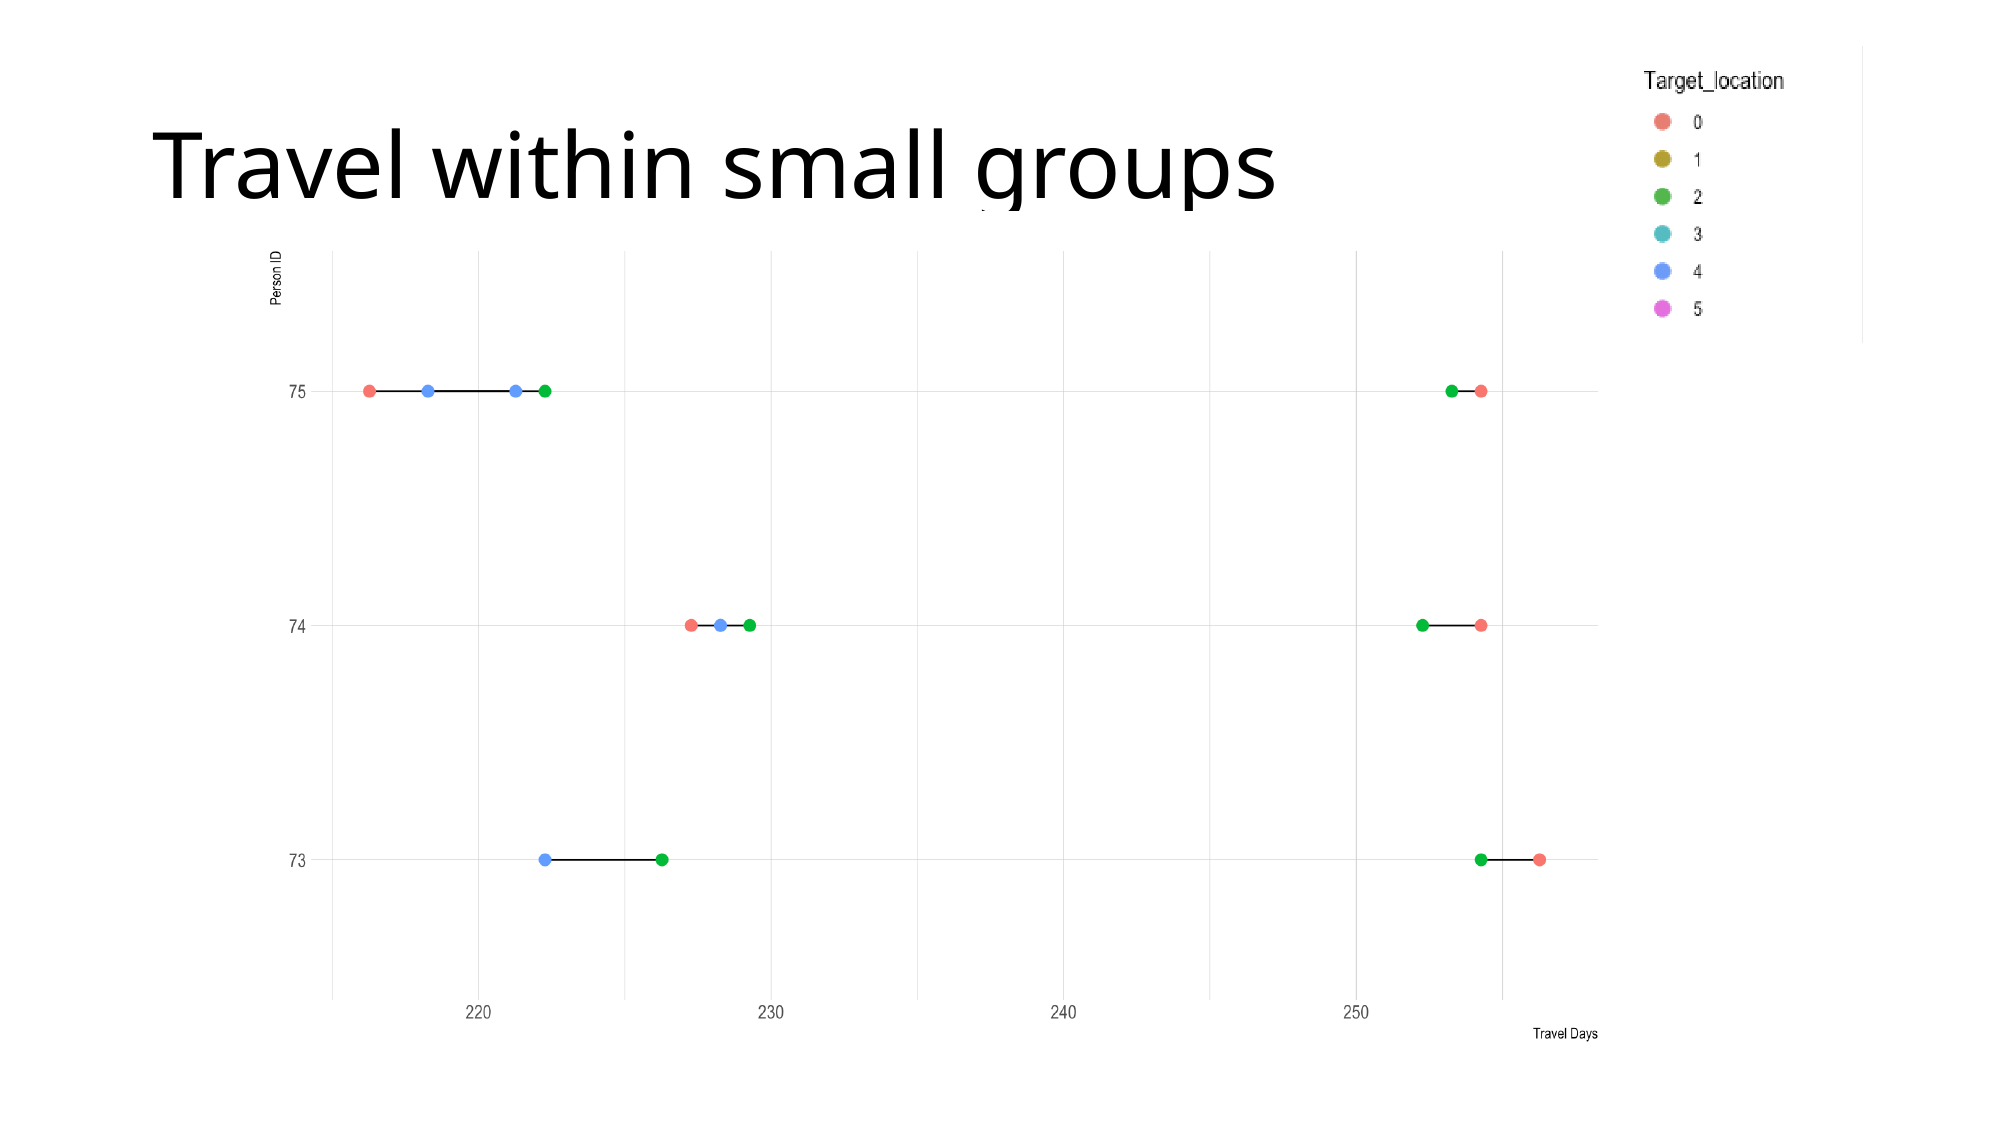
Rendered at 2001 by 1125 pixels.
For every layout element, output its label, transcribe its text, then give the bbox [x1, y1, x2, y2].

picture [1621, 46, 1863, 343]
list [232, 211, 1636, 1079]
title Travel within small groups [137, 59, 1621, 278]
